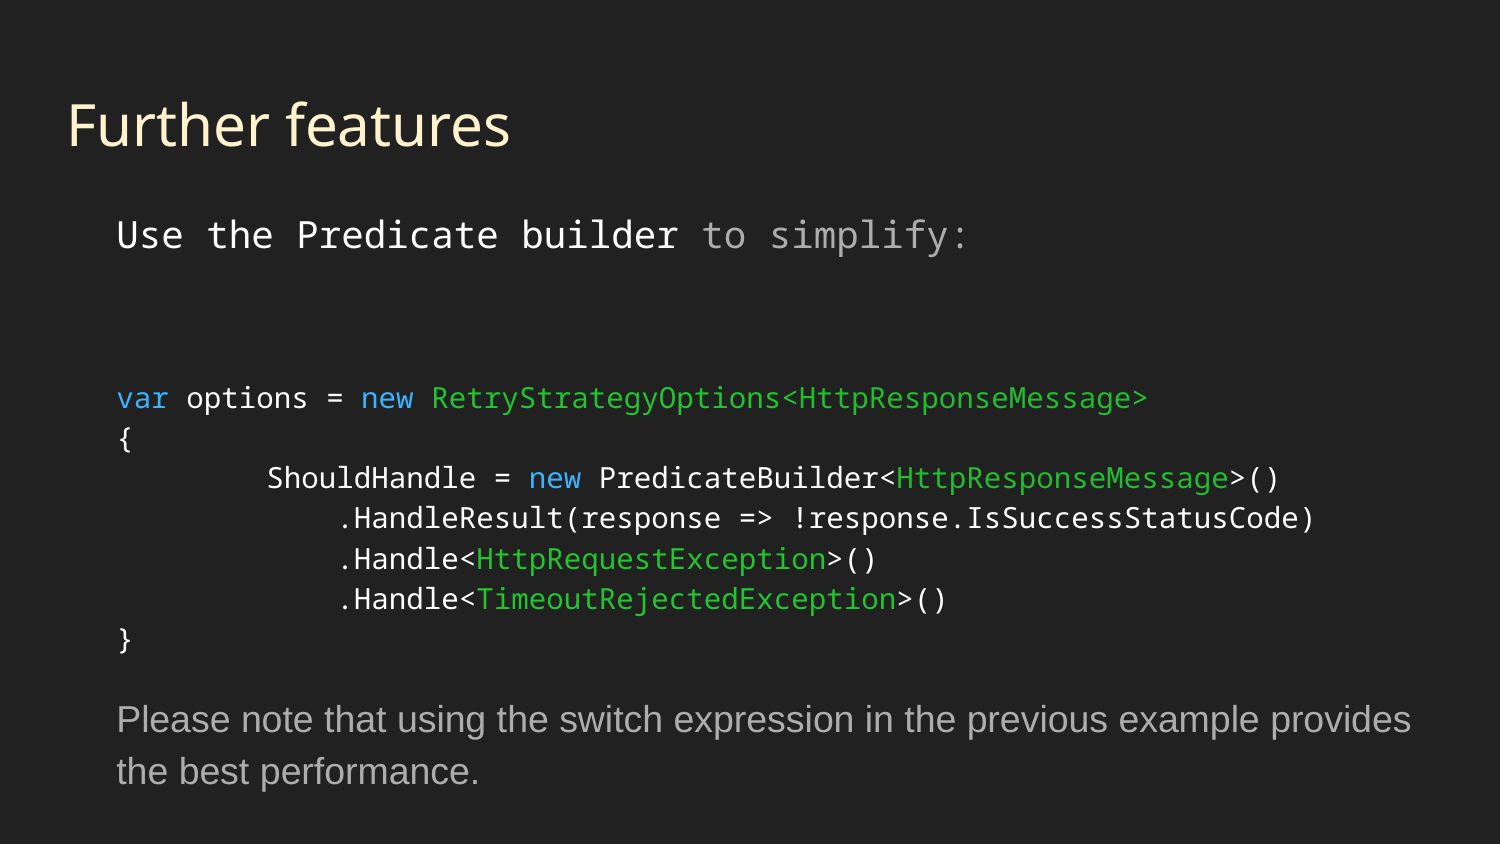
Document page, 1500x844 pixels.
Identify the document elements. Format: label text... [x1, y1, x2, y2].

title Further features [51, 72, 1449, 167]
list Use the Predicate builder to simplify: var options = new RetryStrategyOptions<HttpResponseMessage> { ShouldHandle = new PredicateBuilder<HttpResponseMessage>() .HandleResult(response => !response.IsSuccessStatusCode) .Handle<HttpRequestException>() .Handle<TimeoutRejectedException>() } Please note that using the switch expression in the previous example provides the best performance. [101, 189, 1456, 750]
